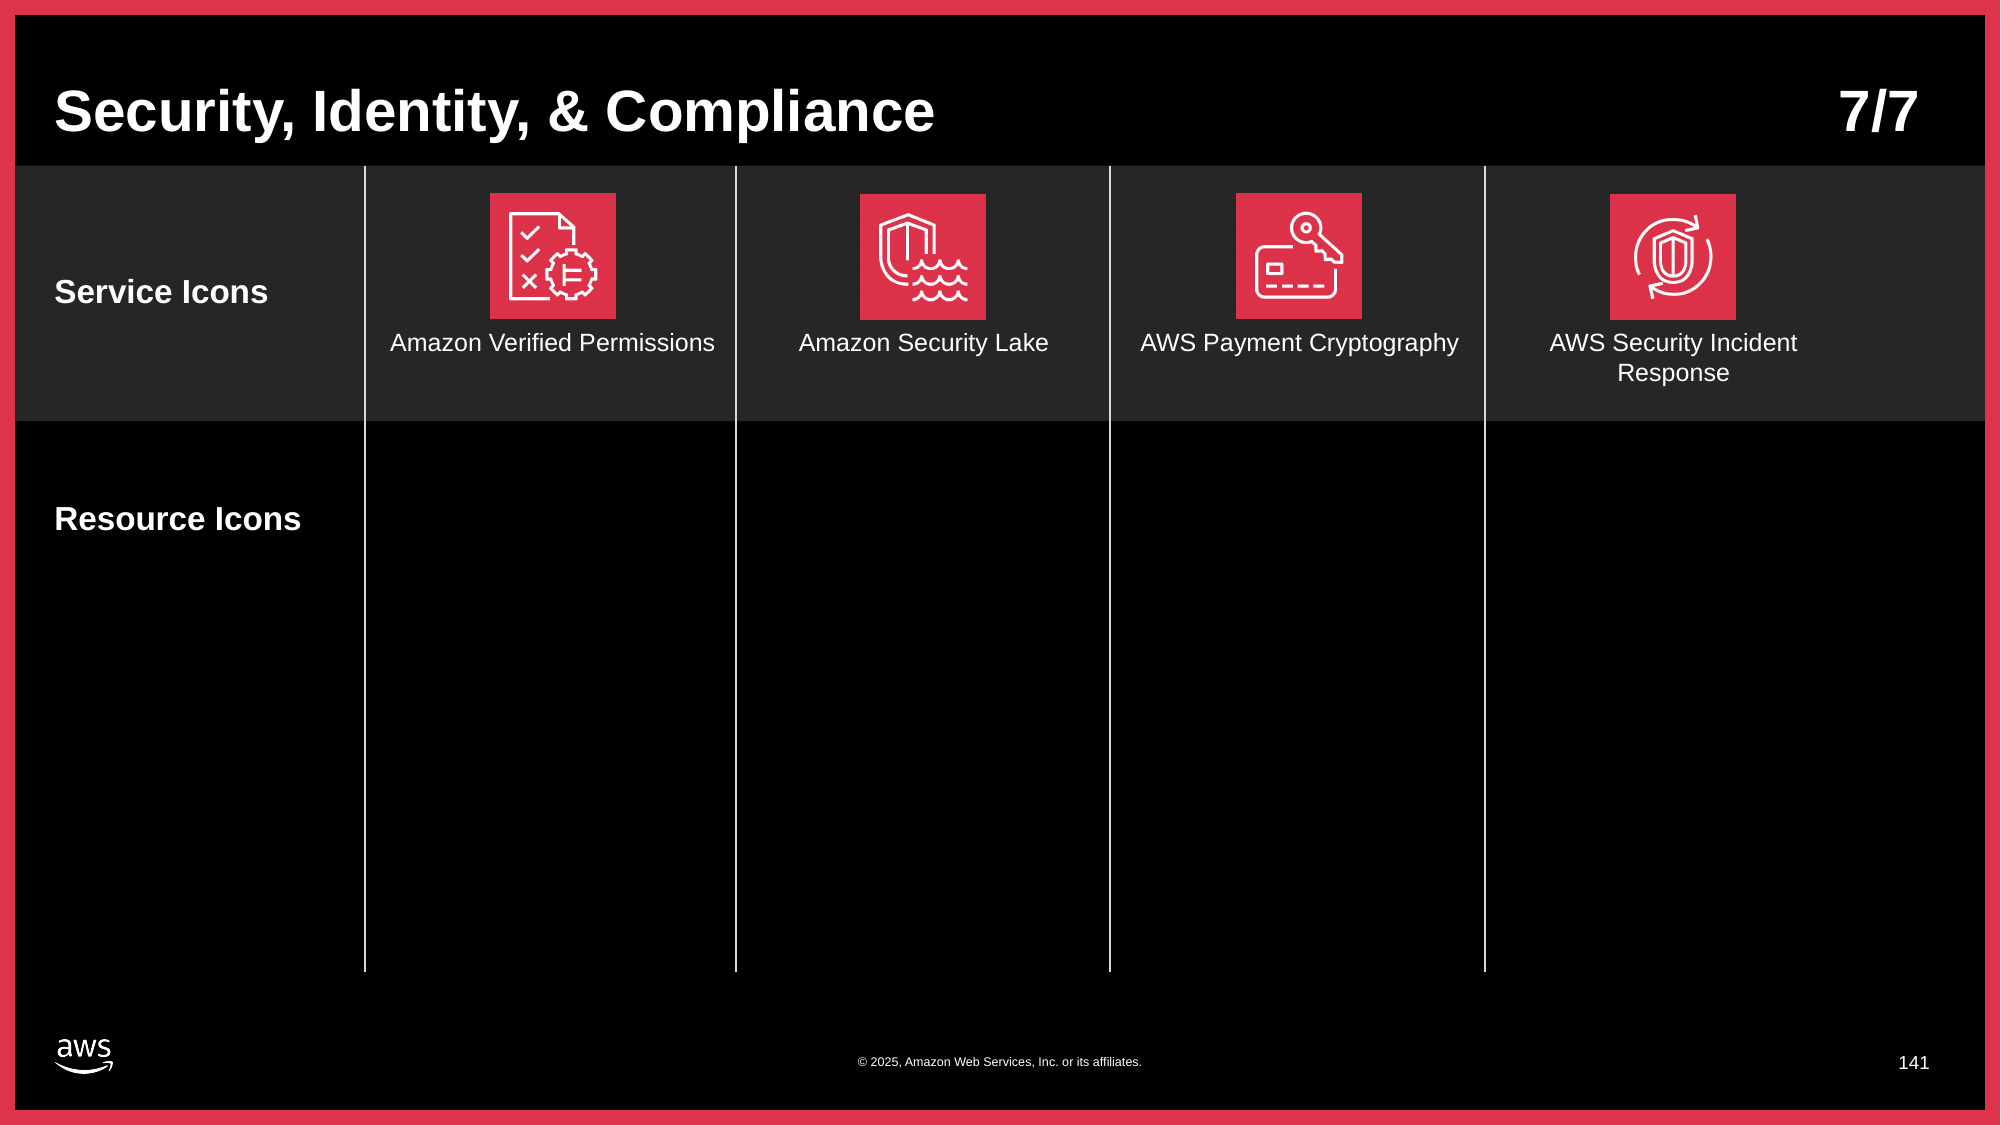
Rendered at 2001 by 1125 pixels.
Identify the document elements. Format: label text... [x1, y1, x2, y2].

text_box Amazon Security Lake [736, 319, 1109, 364]
slide_number 141 [1494, 1031, 1945, 1092]
picture [55, 1039, 113, 1074]
text_box AWS Payment Cryptography [1113, 319, 1484, 364]
picture [1610, 194, 1736, 320]
title Security, Identity, & Compliance 7/7 [39, 59, 1945, 166]
picture [490, 193, 616, 319]
text_box AWS Security Incident Response [1493, 319, 1855, 394]
footer © 2025, Amazon Web Services, Inc. or its affiliates. [662, 1031, 1338, 1092]
picture [1236, 193, 1362, 319]
text_box Amazon Verified Permissions [369, 319, 735, 364]
picture [860, 194, 986, 320]
